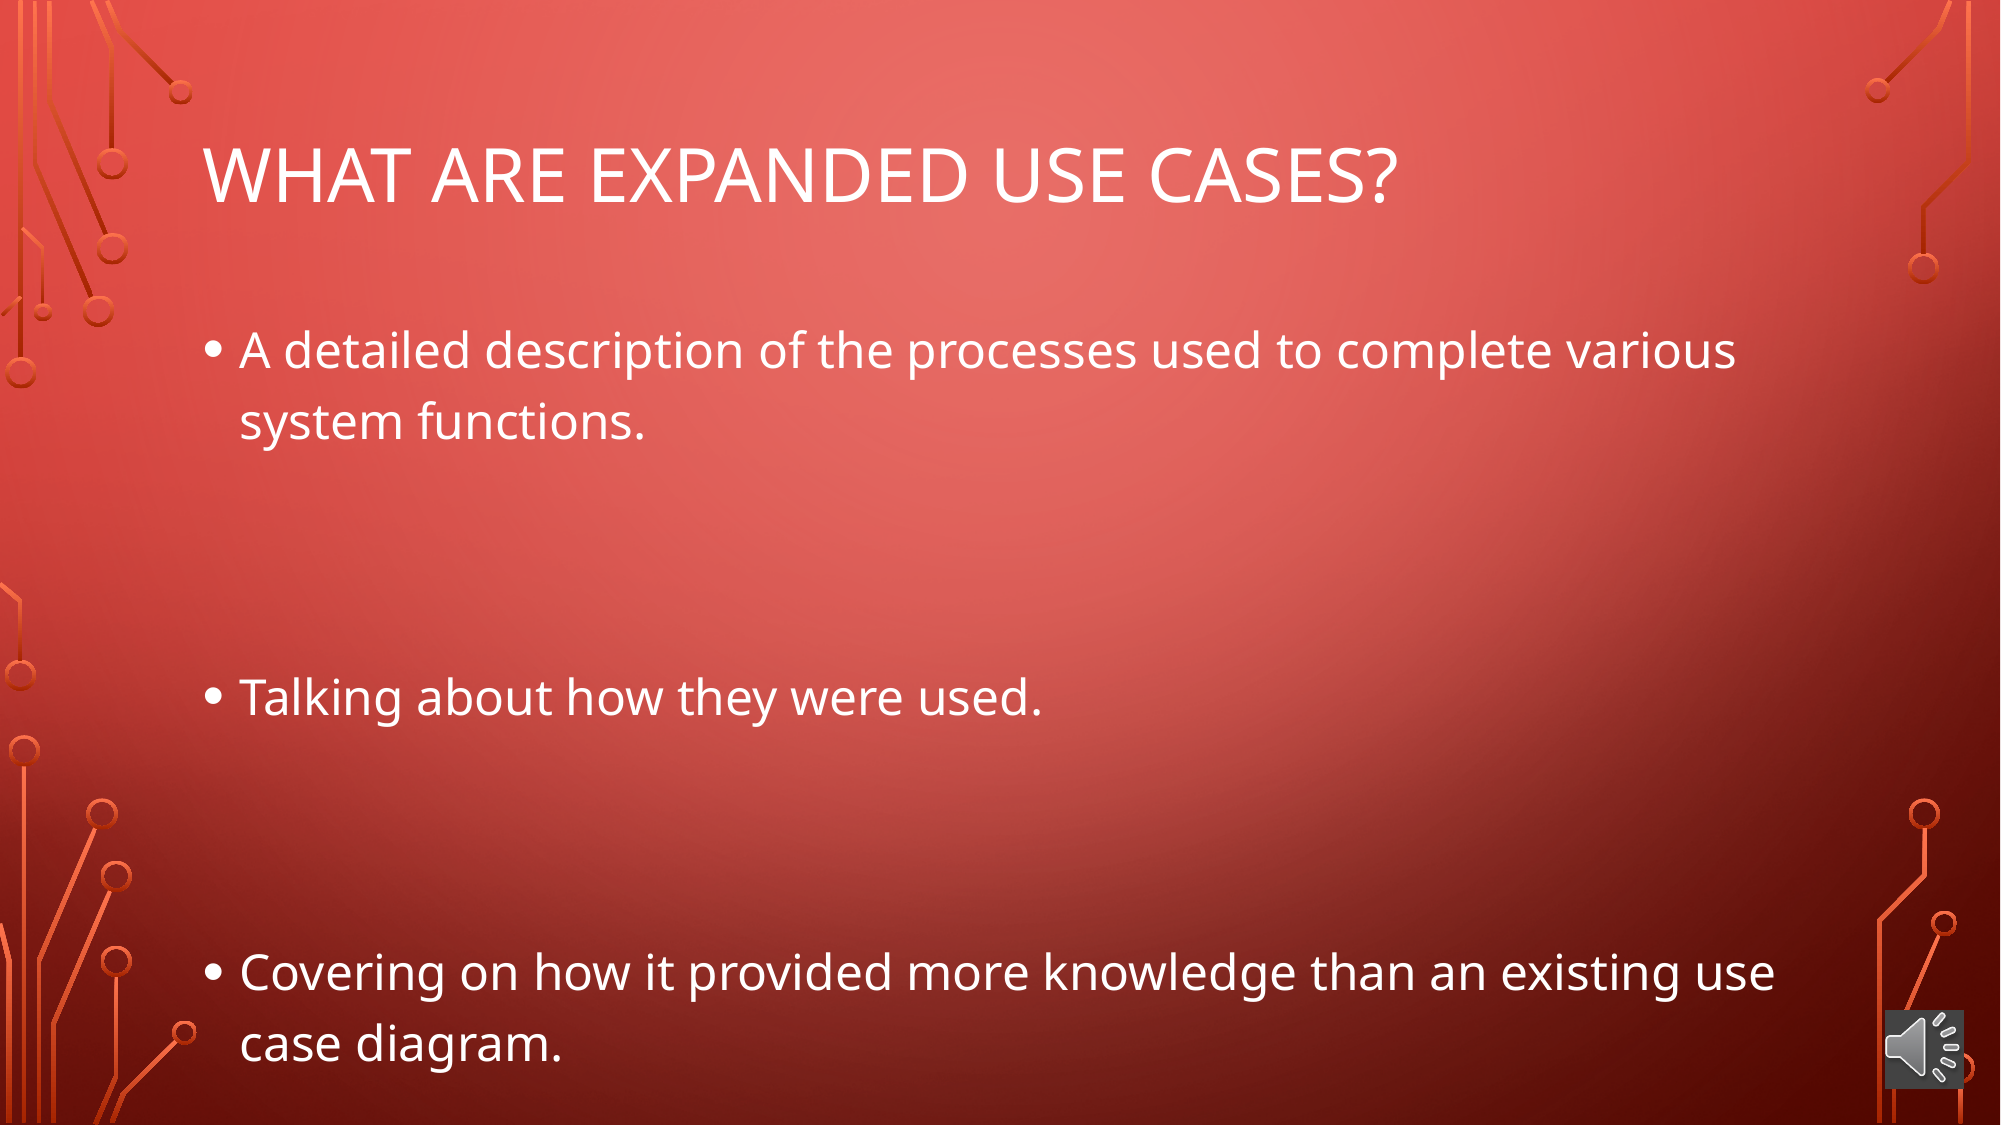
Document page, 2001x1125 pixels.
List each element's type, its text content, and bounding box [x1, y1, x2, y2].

title What are expanded use cases? [187, 57, 1813, 299]
list A detailed description of the processes used to complete various system functions. Talking about how they were used. Covering on how it provided more knowledge than an existing use case diagram. [187, 299, 1813, 1086]
picture [1884, 1009, 1965, 1090]
